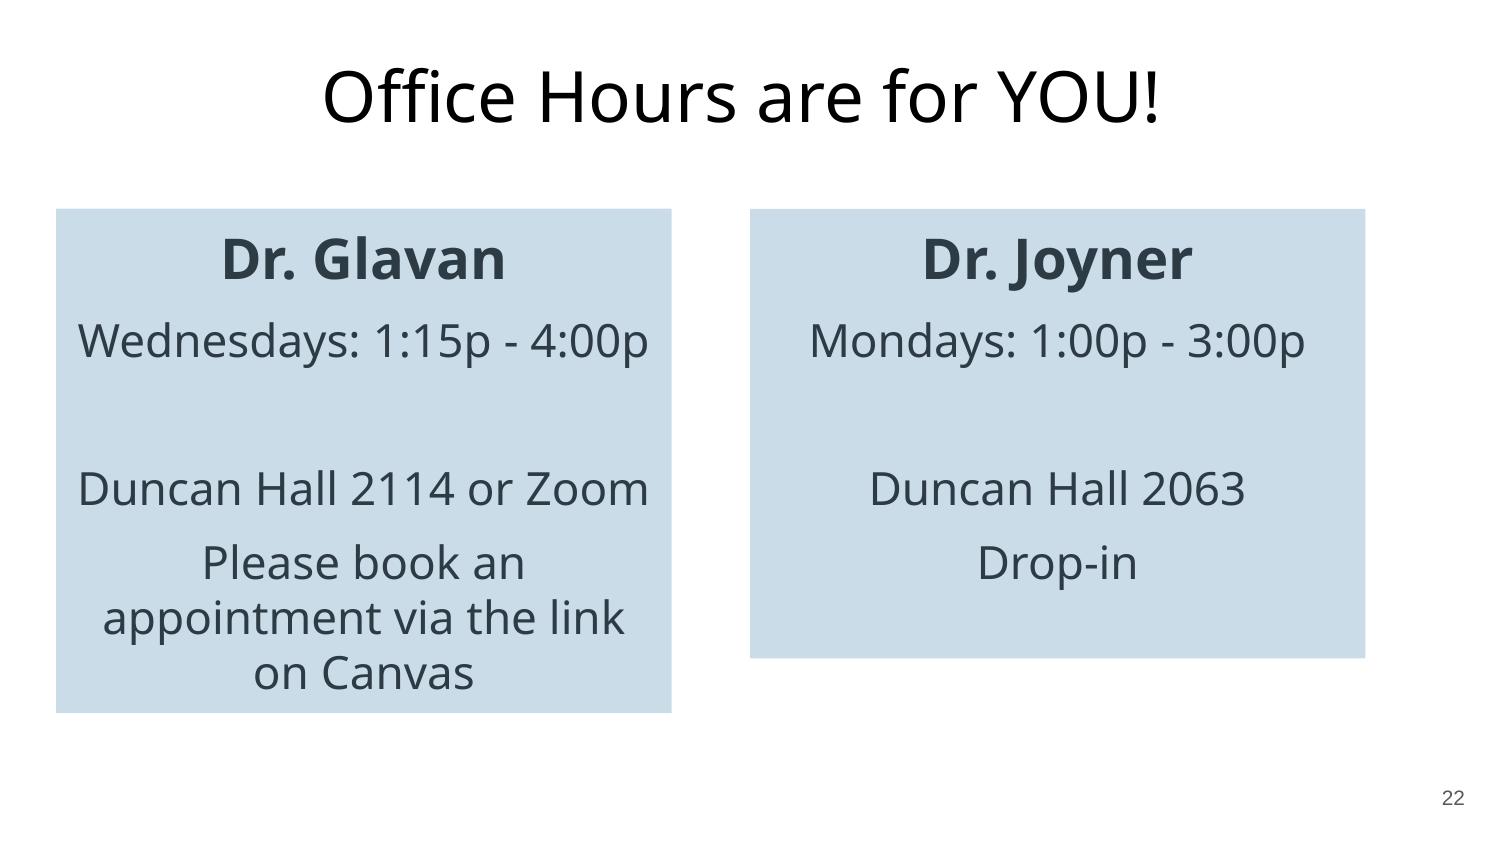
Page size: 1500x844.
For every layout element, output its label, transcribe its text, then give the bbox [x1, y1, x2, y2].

text_box Dr. Glavan Wednesdays: 1:15p - 4:00p Duncan Hall 2114 or Zoom Please book an appointment via the link on Canvas [56, 208, 672, 714]
text_box Office Hours are for YOU! [40, 37, 1444, 152]
slide_number ‹#› [1389, 764, 1480, 830]
text_box Dr. Joyner Mondays: 1:00p - 3:00p Duncan Hall 2063 Drop-in [750, 208, 1366, 659]
